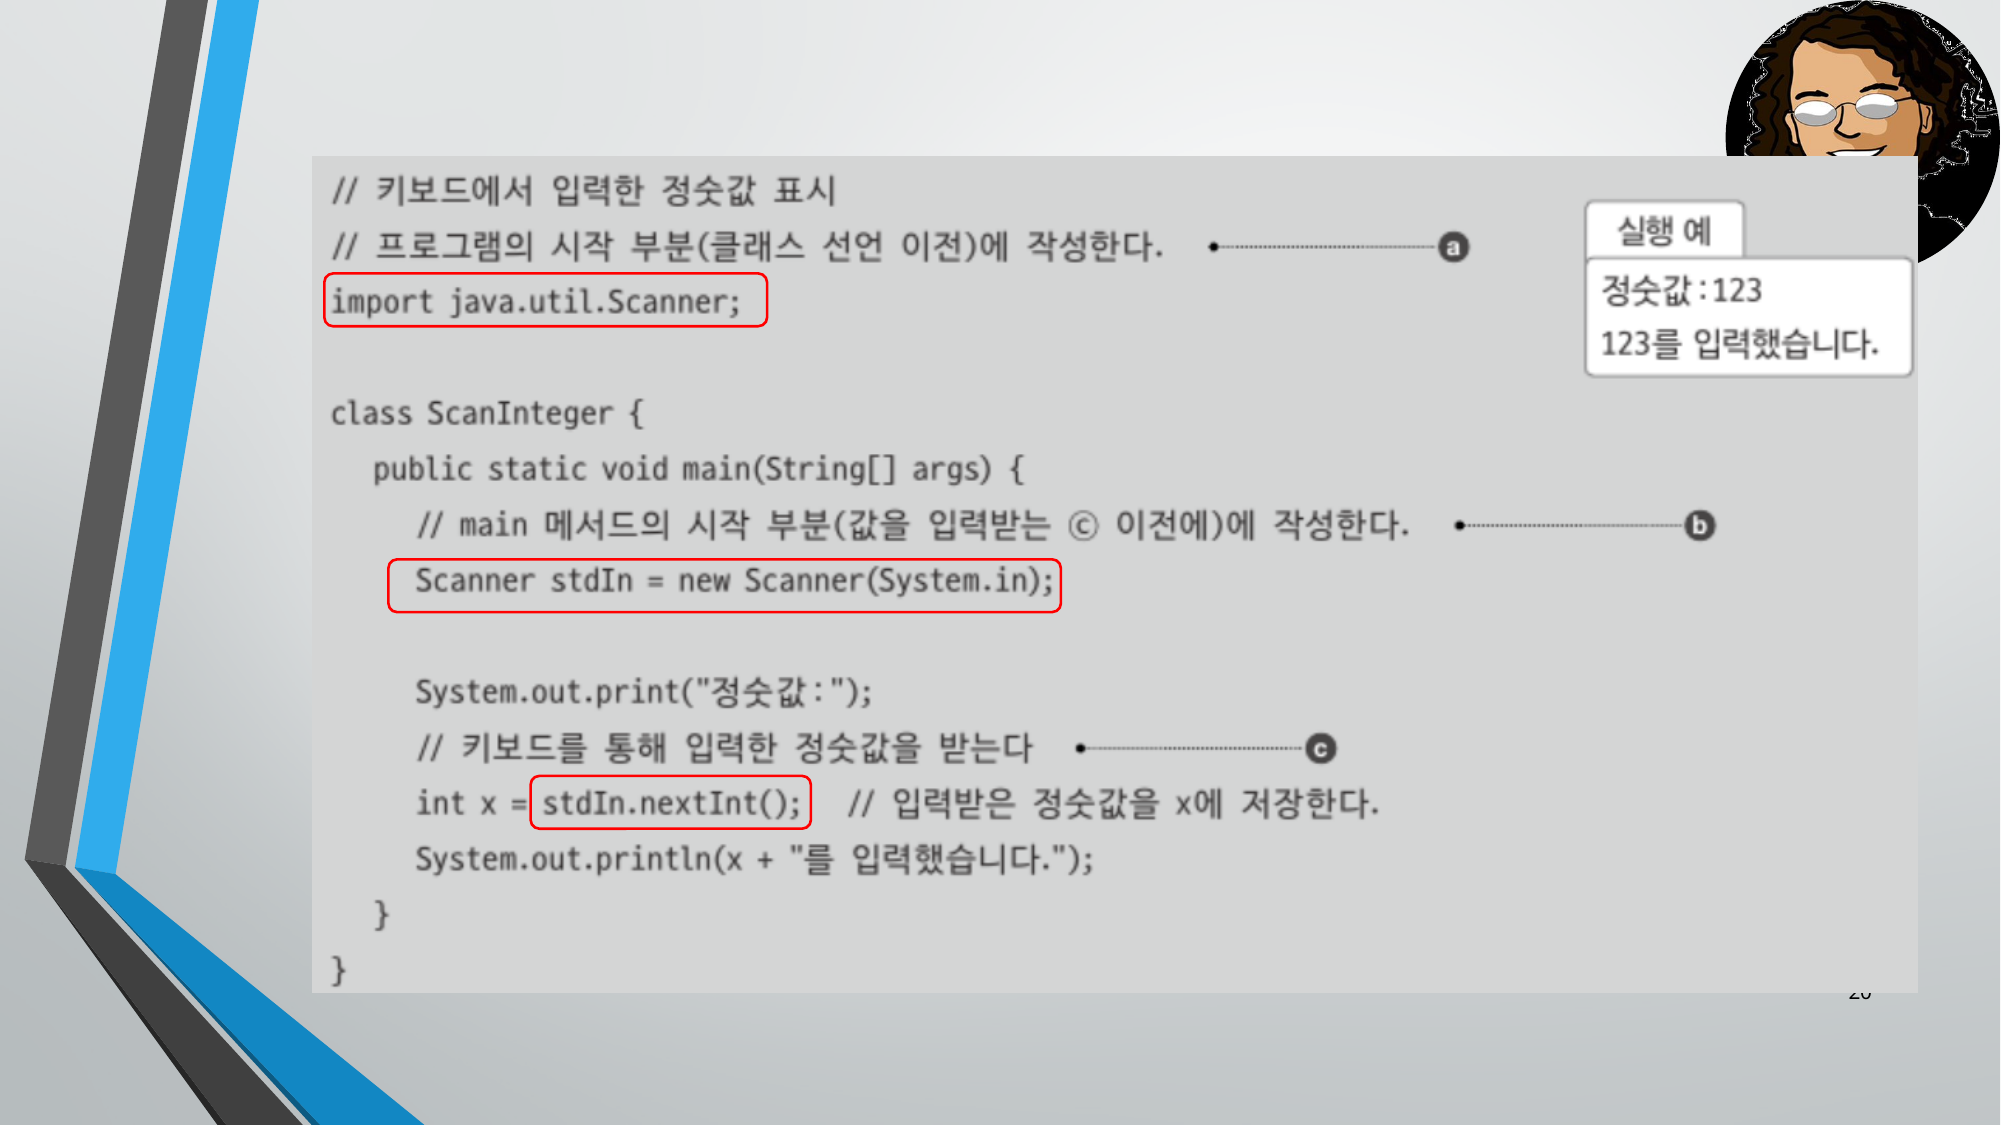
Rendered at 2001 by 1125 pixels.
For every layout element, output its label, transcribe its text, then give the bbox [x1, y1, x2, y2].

slide_number 19 [1796, 993, 1887, 1023]
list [312, 155, 1918, 993]
picture [1725, 0, 2000, 263]
